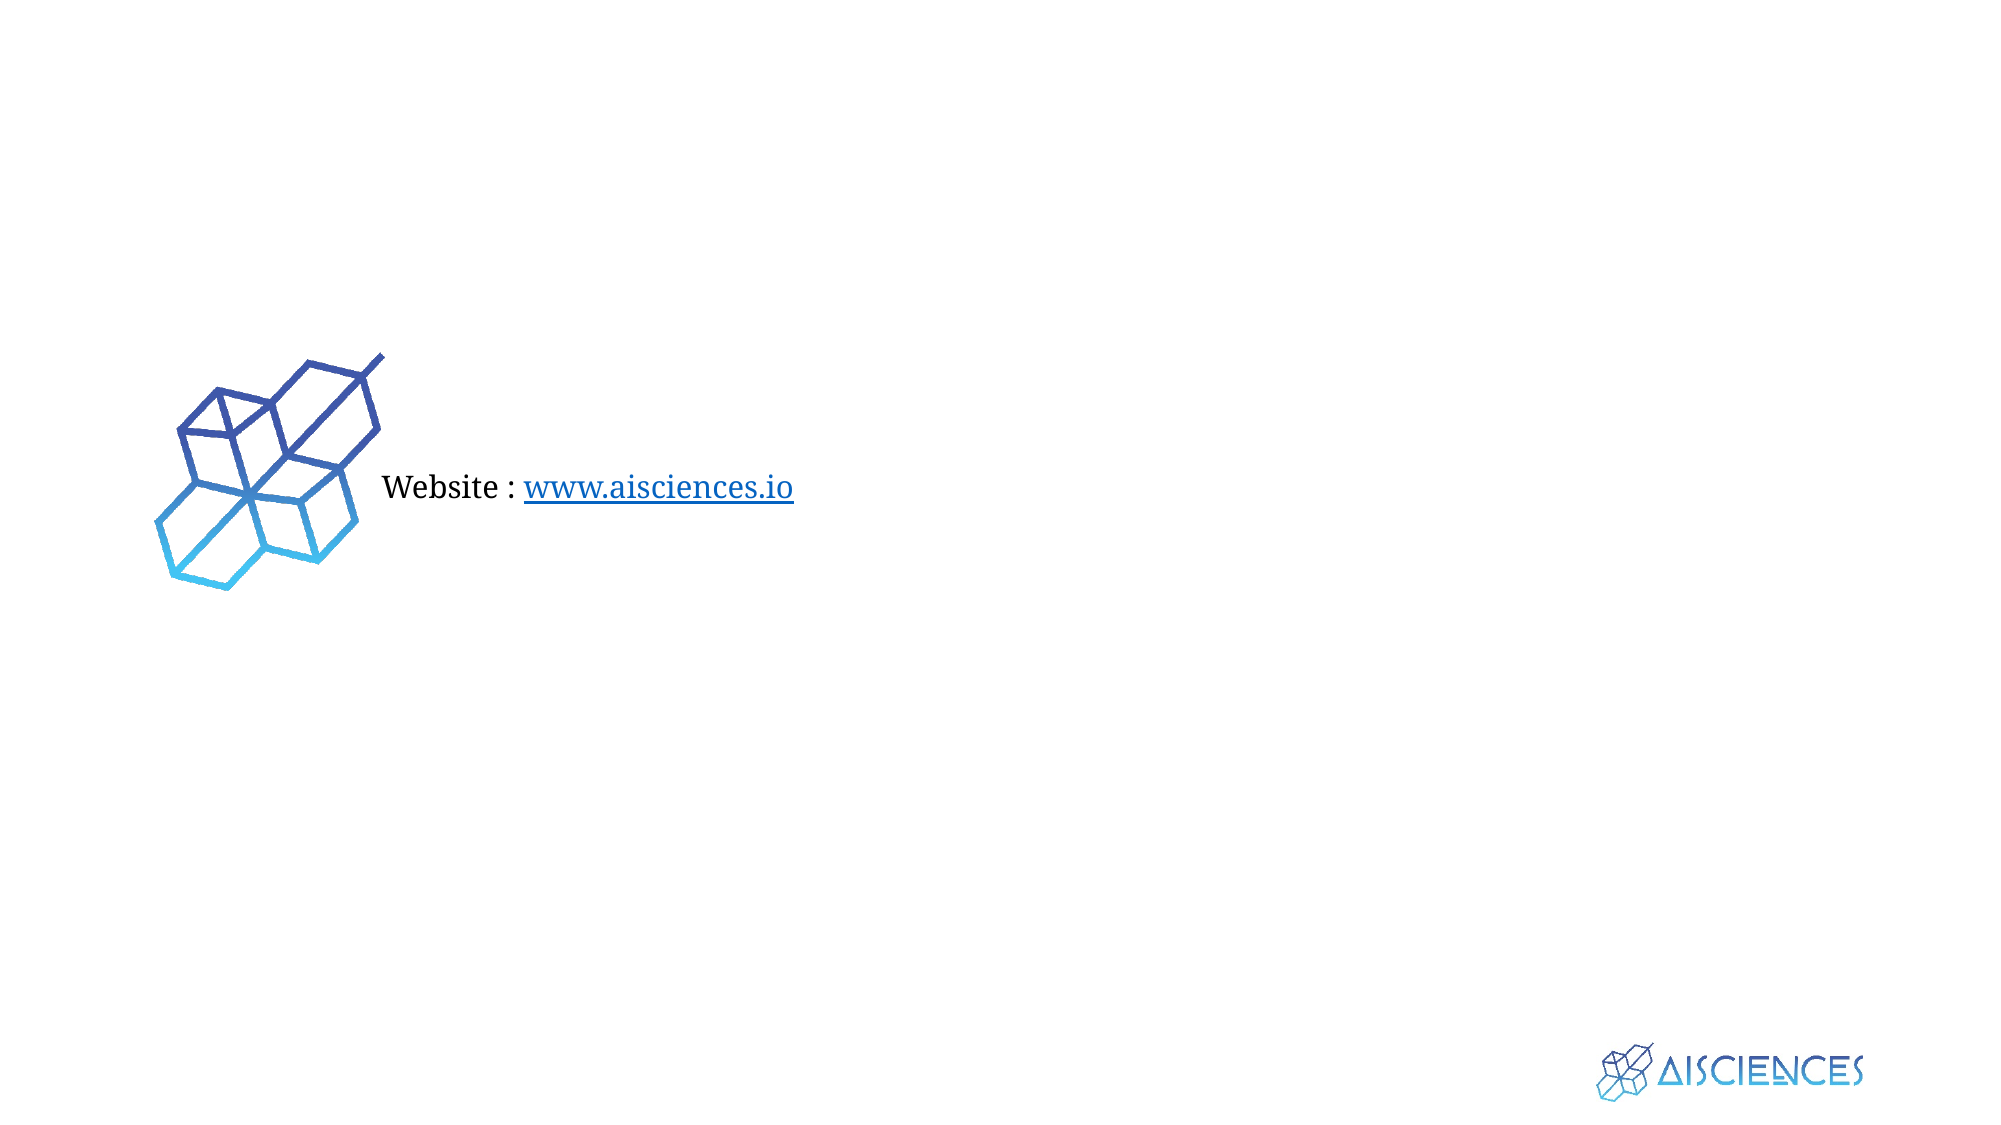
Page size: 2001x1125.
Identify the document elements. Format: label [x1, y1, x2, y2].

picture [1596, 1042, 1863, 1102]
text_box [366, 460, 1033, 515]
picture [154, 352, 385, 591]
